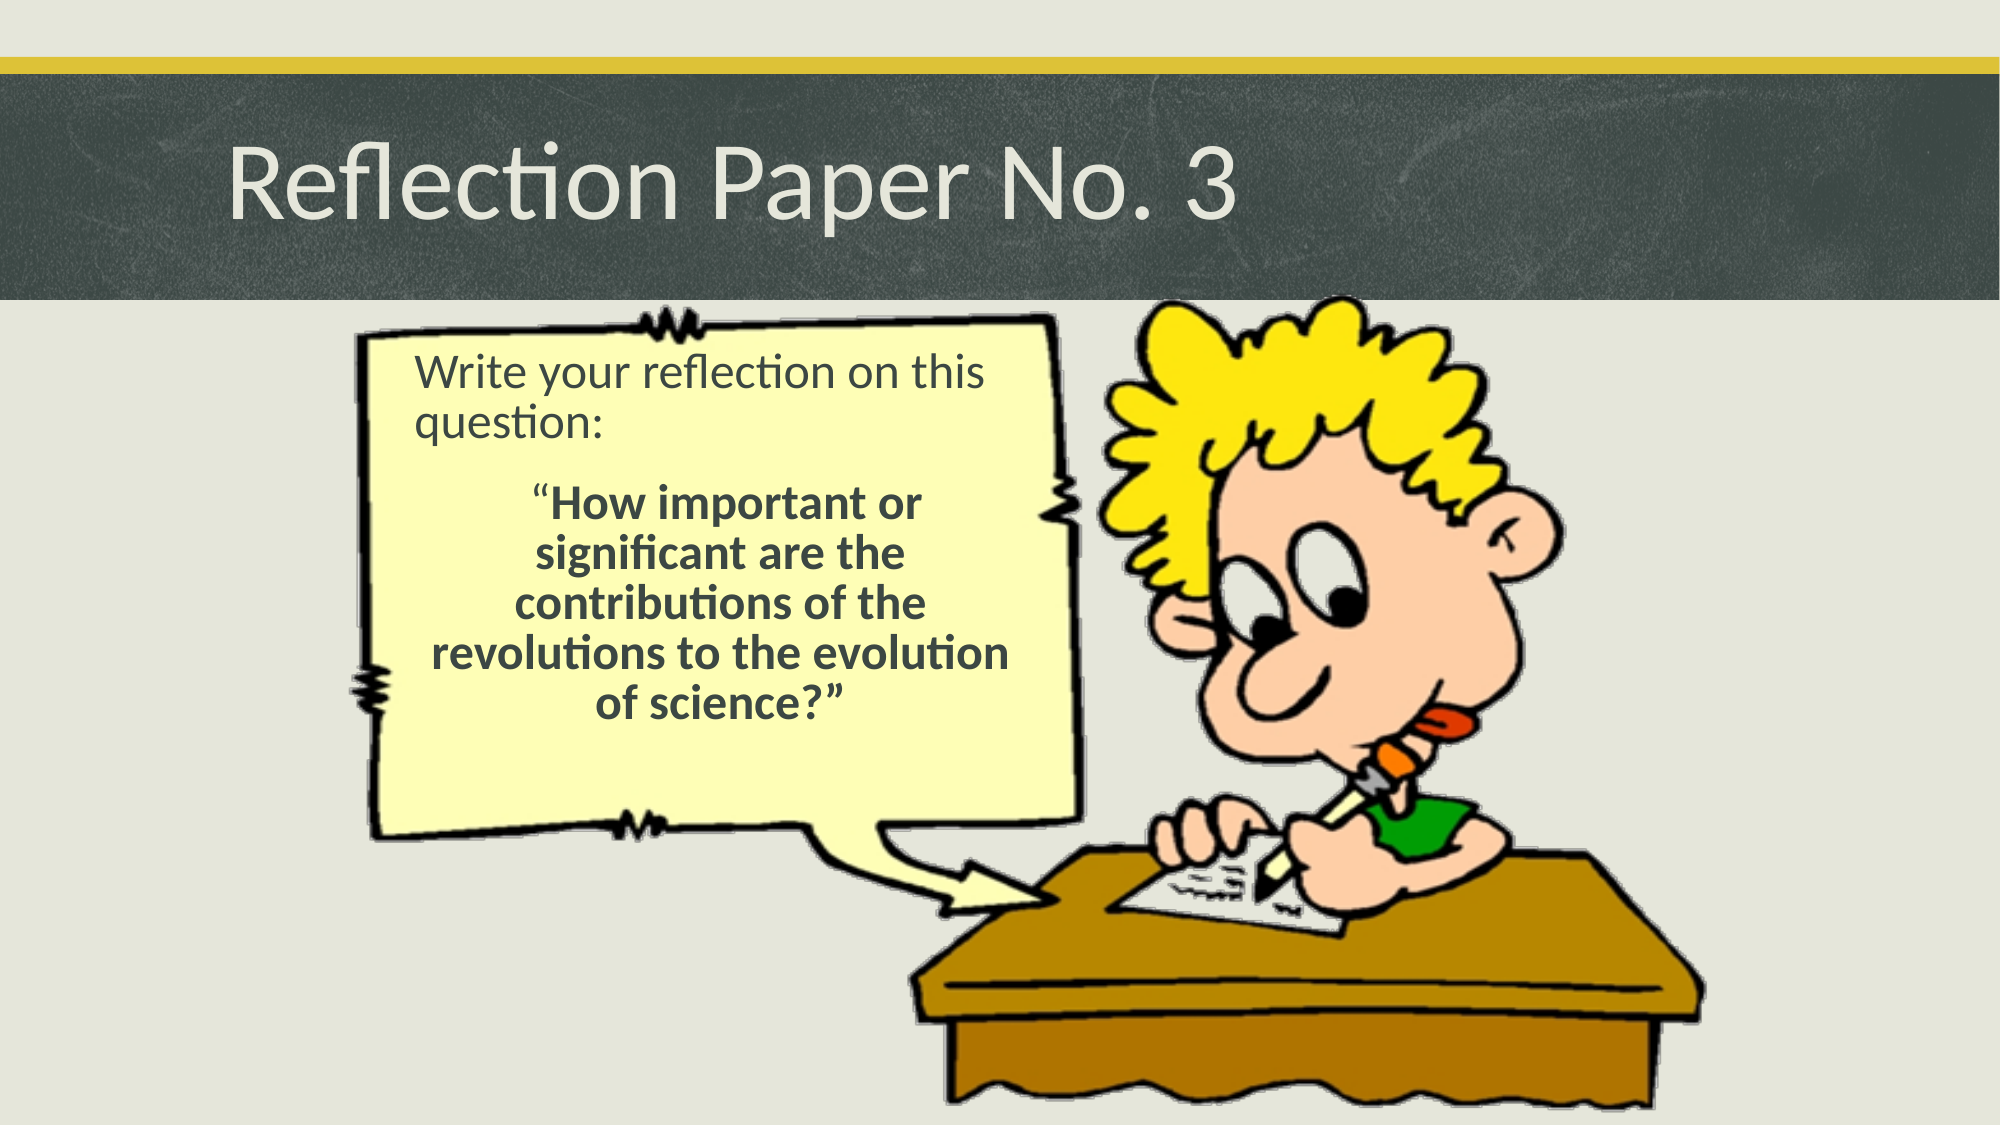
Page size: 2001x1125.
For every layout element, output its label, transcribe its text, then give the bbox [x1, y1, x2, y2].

picture [335, 234, 1730, 1125]
picture [0, 74, 2000, 300]
title Reflection Paper No. 3 [210, 76, 1790, 300]
